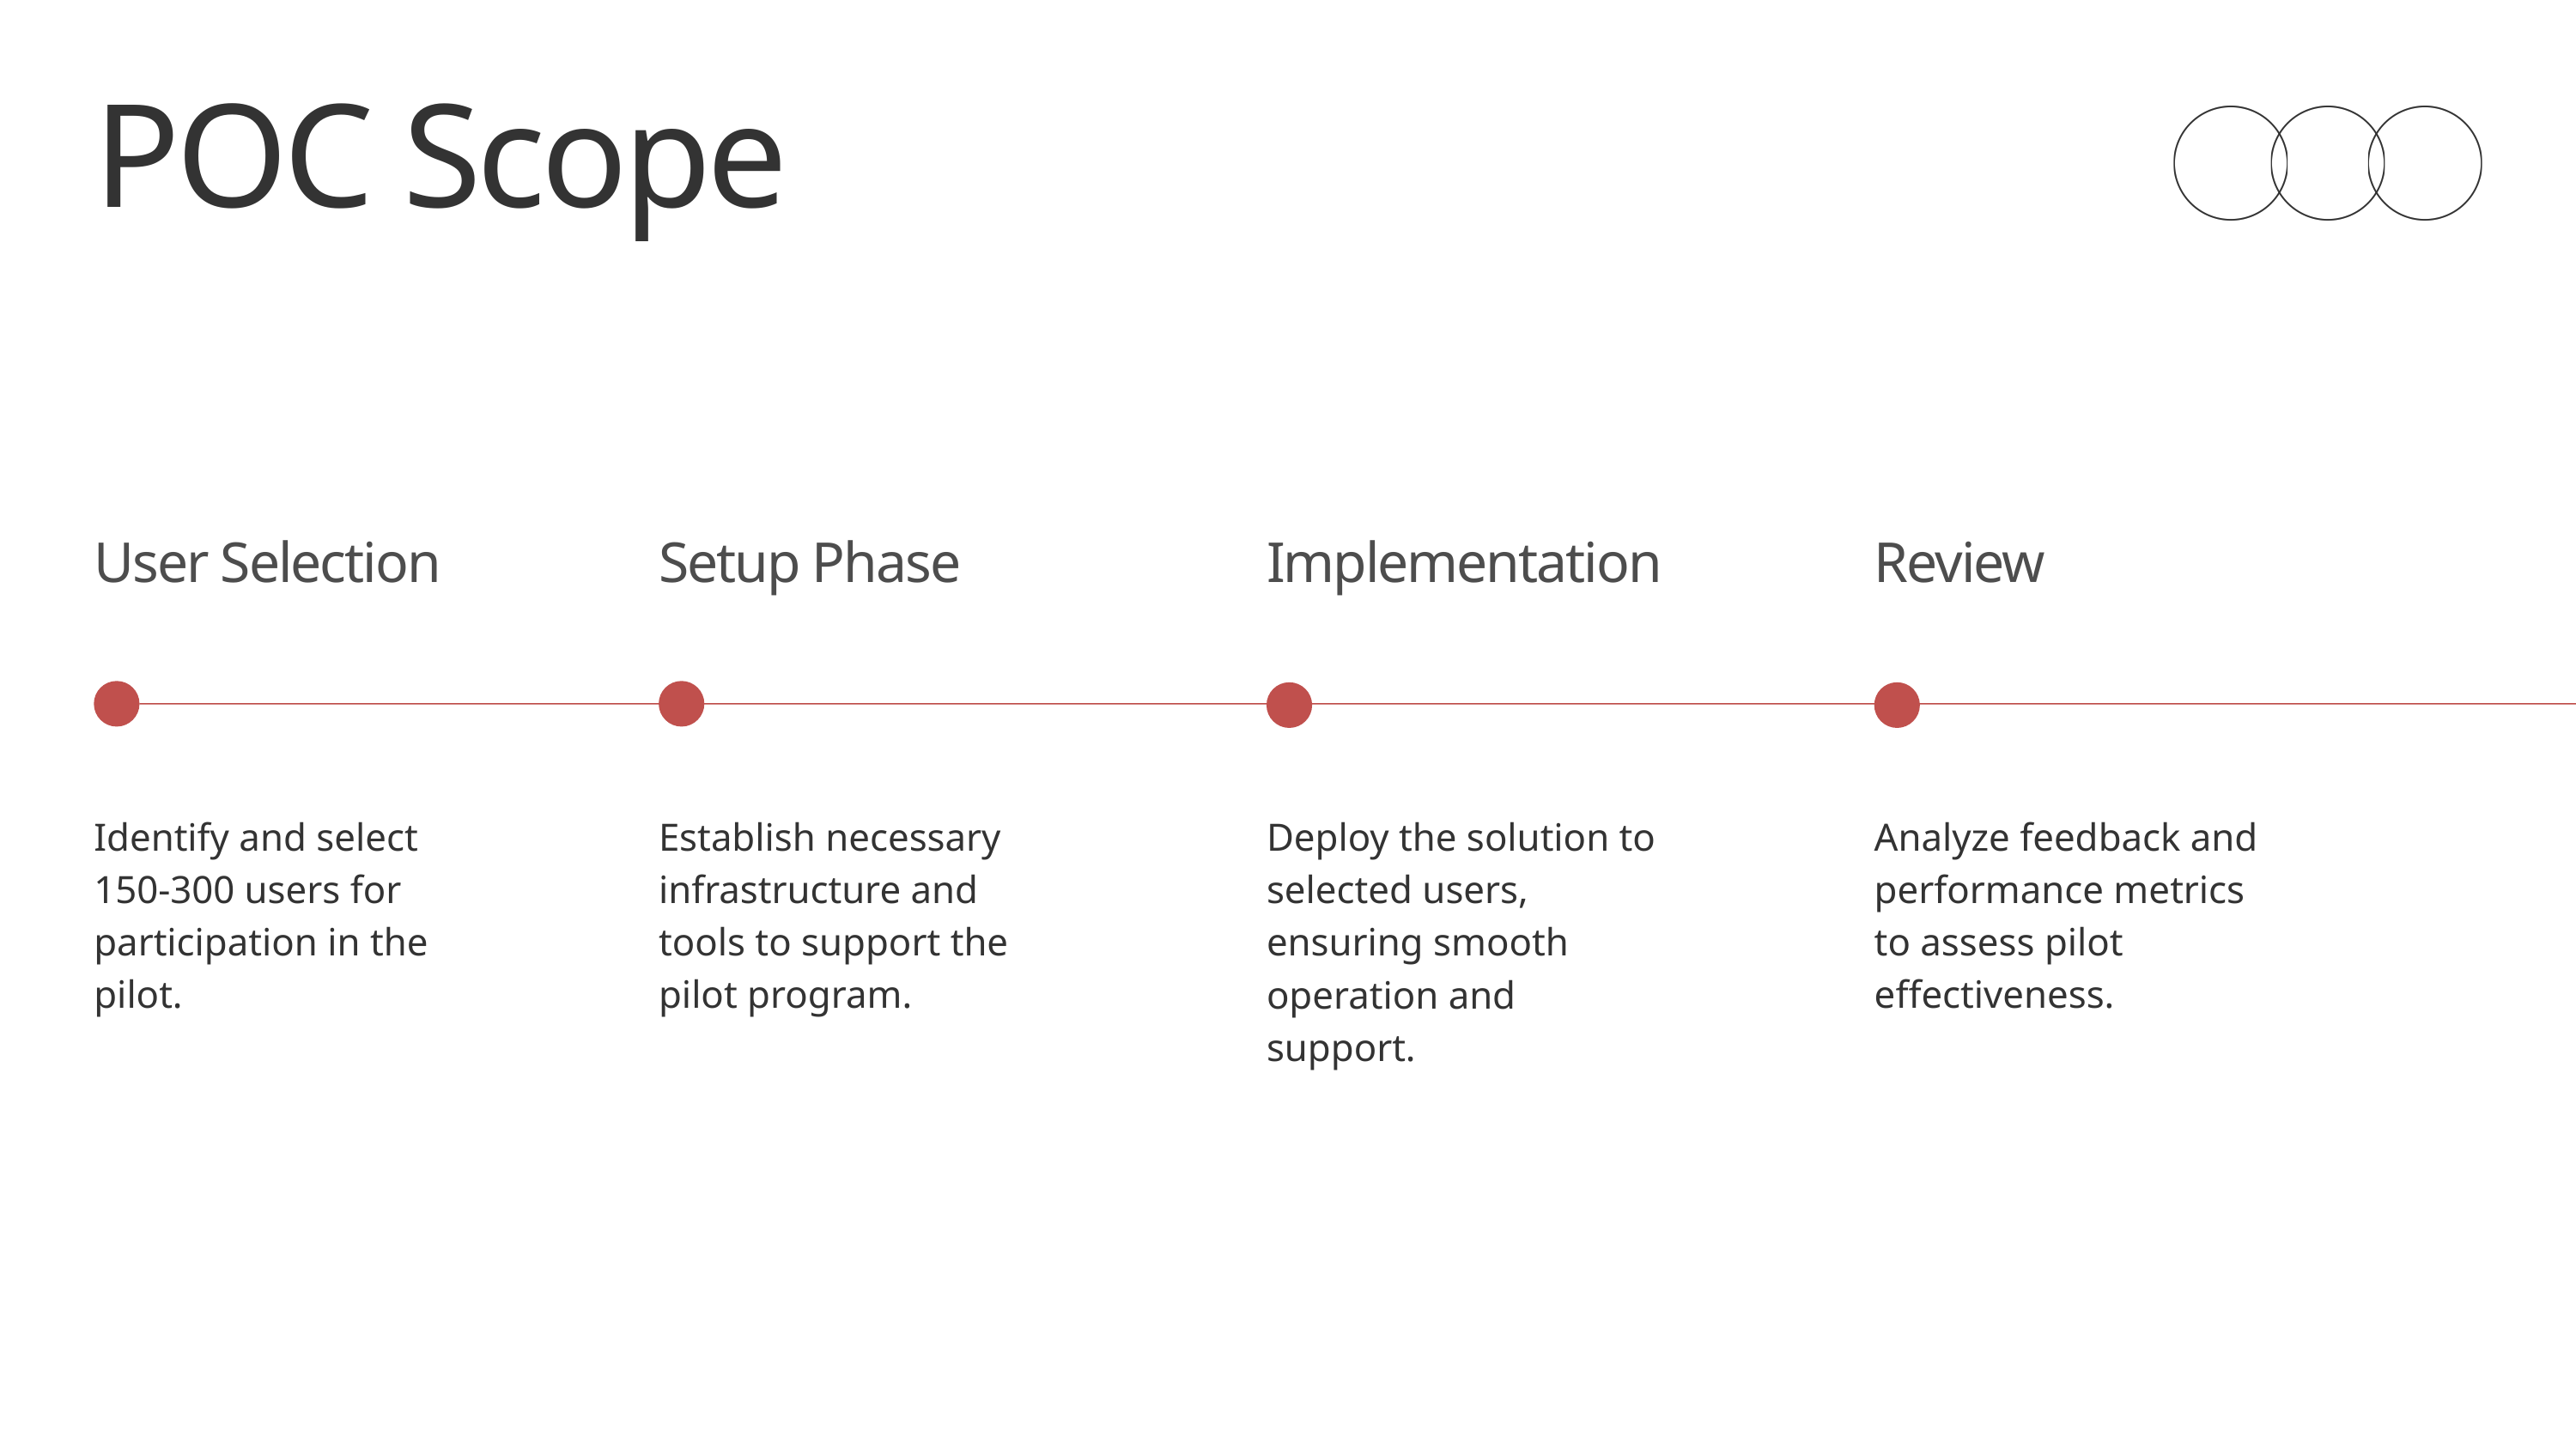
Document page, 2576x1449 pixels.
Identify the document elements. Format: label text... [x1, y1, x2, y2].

text_box Analyze feedback and performance metrics to assess pilot effectiveness. [1874, 805, 2280, 1016]
text_box User Selection [94, 526, 500, 593]
text_box Review [1874, 526, 2280, 593]
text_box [94, 681, 140, 727]
text_box Implementation [1266, 526, 1672, 593]
text_box Establish necessary infrastructure and tools to support the pilot program. [659, 805, 1064, 1016]
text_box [2173, 106, 2482, 221]
text_box Deploy the solution to selected users, ensuring smooth operation and support. [1266, 805, 1672, 1069]
text_box Identify and select 150-300 users for participation in the pilot. [94, 805, 500, 1016]
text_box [1266, 682, 1313, 729]
text_box Setup Phase [659, 526, 1064, 593]
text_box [658, 681, 705, 727]
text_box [1874, 682, 1921, 729]
text_box POC Scope [94, 92, 2077, 236]
